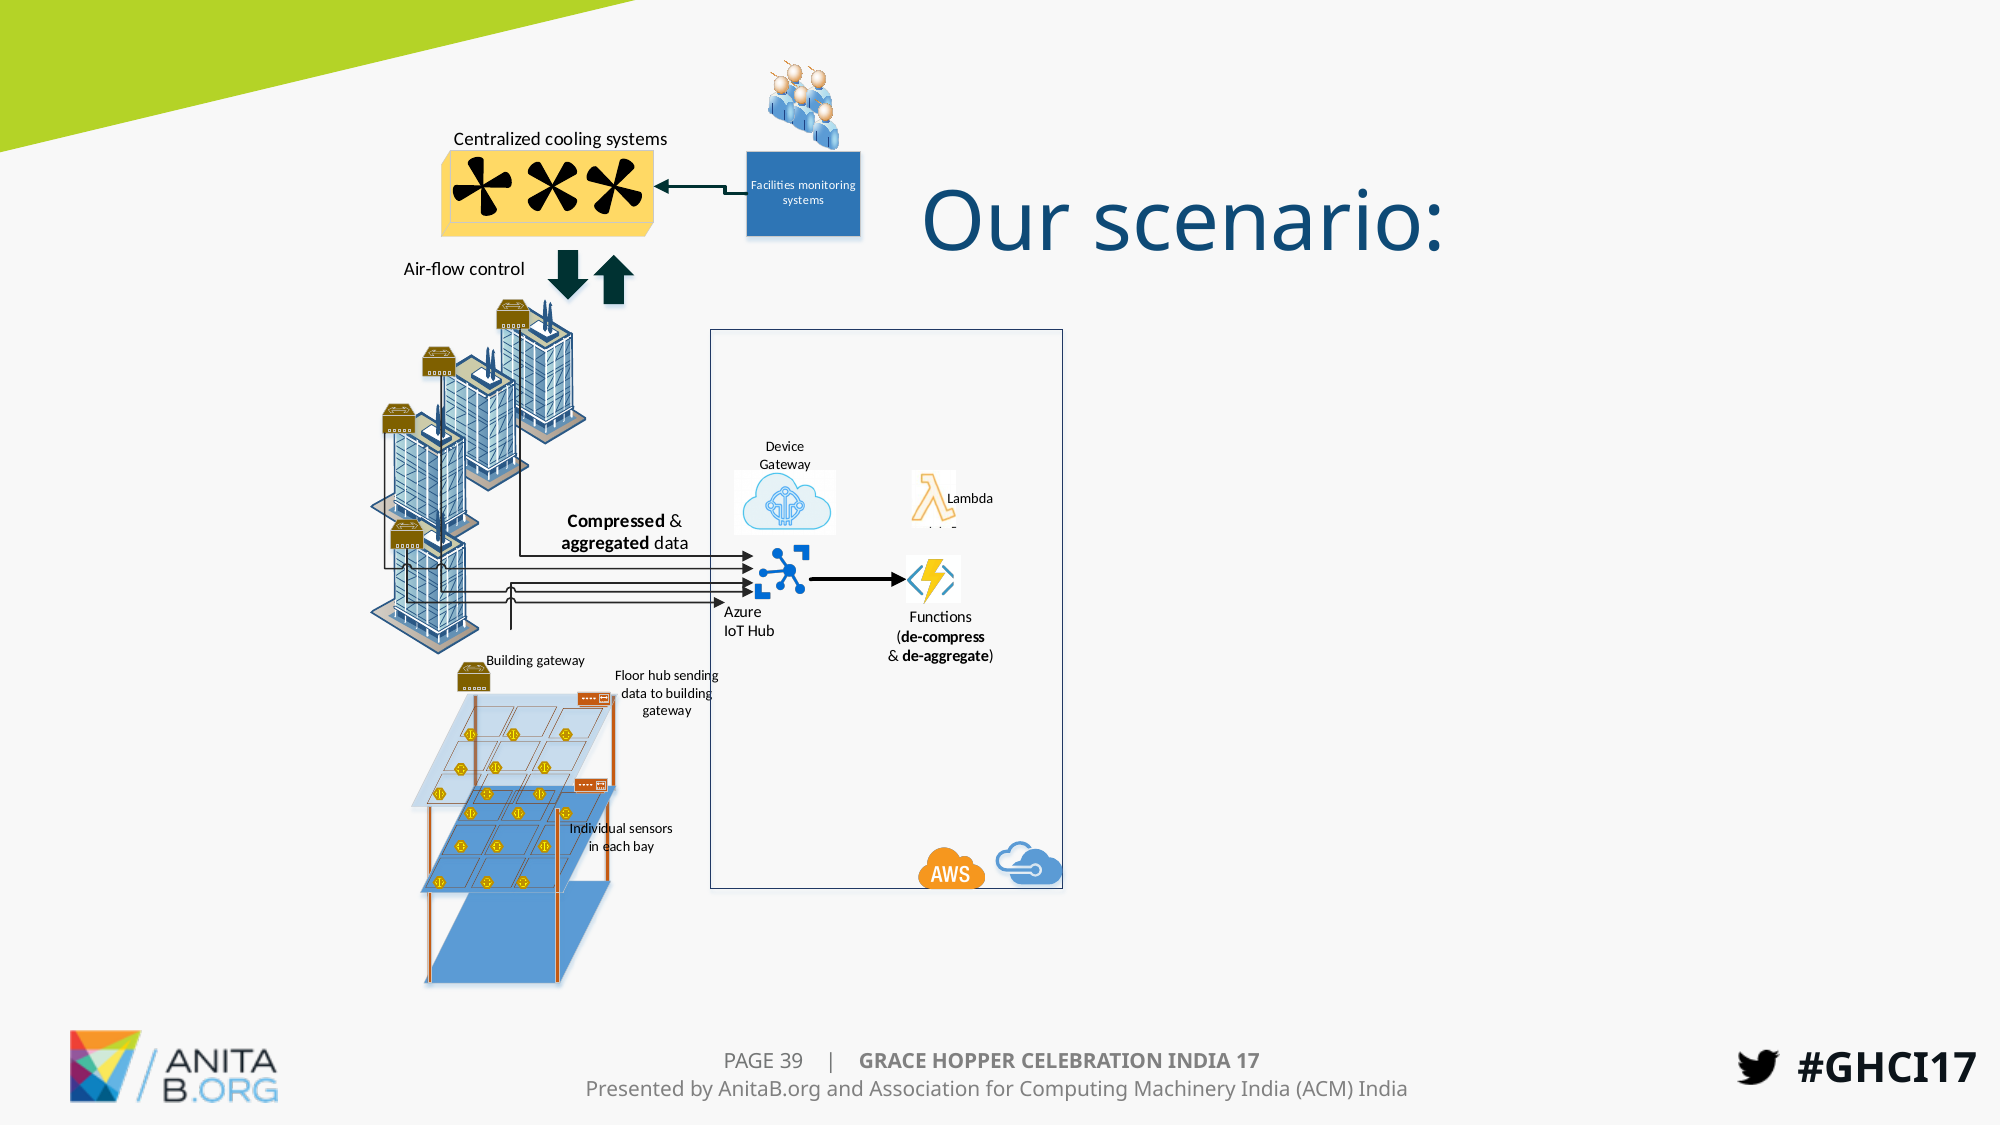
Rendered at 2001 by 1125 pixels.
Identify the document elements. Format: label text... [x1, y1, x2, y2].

picture [1737, 1046, 1780, 1089]
title Our scenario: [1069, 58, 2000, 277]
title Our scenario: [235, 58, 366, 277]
picture [70, 1030, 278, 1103]
picture [366, 58, 1069, 992]
